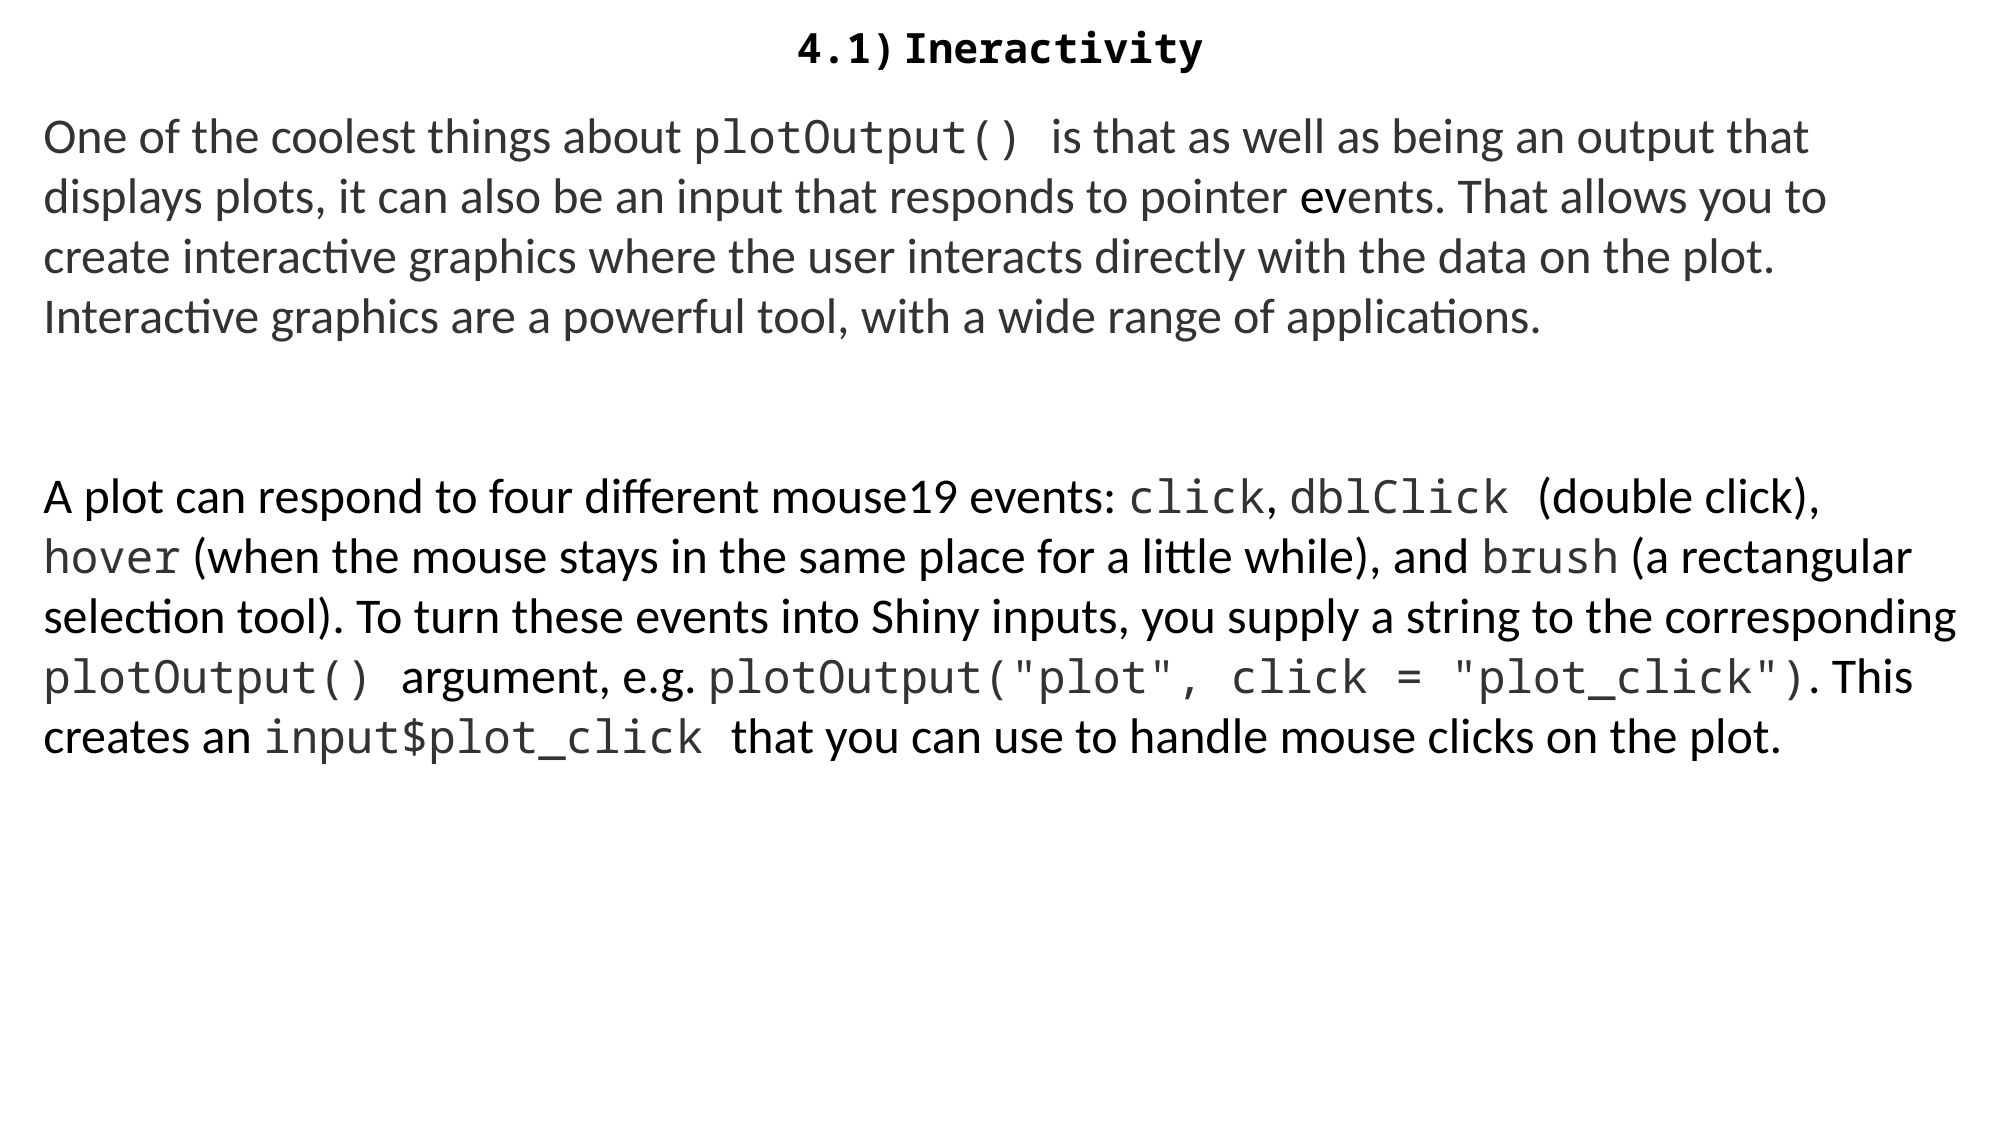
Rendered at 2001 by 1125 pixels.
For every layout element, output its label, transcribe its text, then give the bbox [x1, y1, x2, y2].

text_box One of the coolest things about plotOutput() is that as well as being an output that displays plots, it can also be an input that responds to pointer events. That allows you to create interactive graphics where the user interacts directly with the data on the plot. Interactive graphics are a powerful tool, with a wide range of applications. A plot can respond to four different mouse19 events: click, dblClick (double click), hover (when the mouse stays in the same place for a little while), and brush (a rectangular selection tool). To turn these events into Shiny inputs, you supply a string to the corresponding plotOutput() argument, e.g. plotOutput("plot", click = "plot_click"). This creates an input$plot_click that you can use to handle mouse clicks on the plot. [28, 96, 1974, 916]
title 4.1) Ineractivity [0, 3, 2000, 97]
